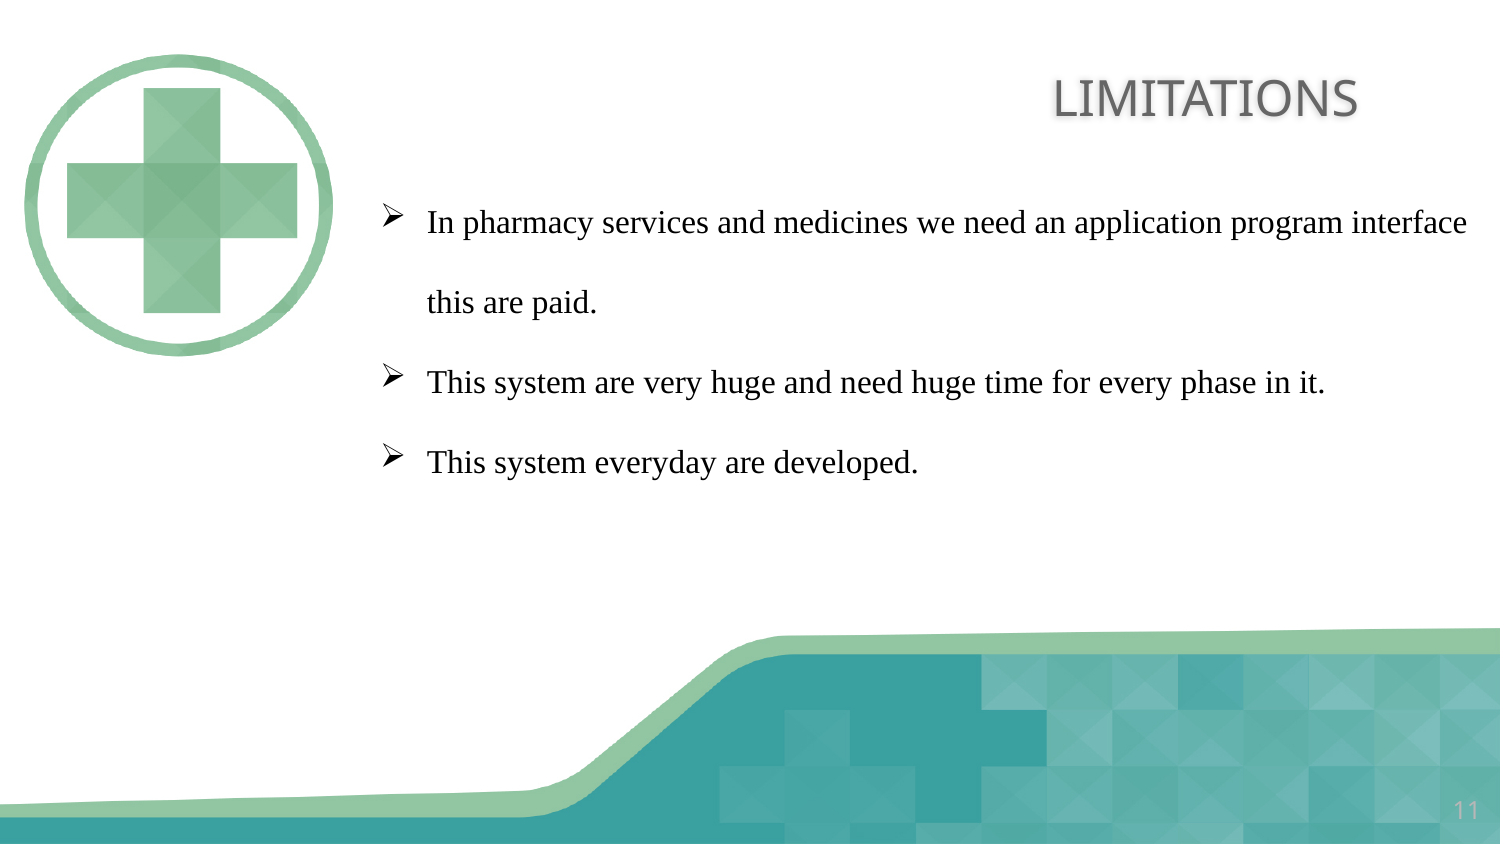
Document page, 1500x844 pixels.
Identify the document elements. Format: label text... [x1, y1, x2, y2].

picture [0, 0, 1500, 844]
slide_number 11 [1391, 779, 1482, 844]
title LIMITATIONS [1051, 17, 1500, 152]
text_box In pharmacy services and medicines we need an application program interface this are paid. This system are very huge and need huge time for every phase in it. This system everyday are developed. [365, 152, 1500, 567]
